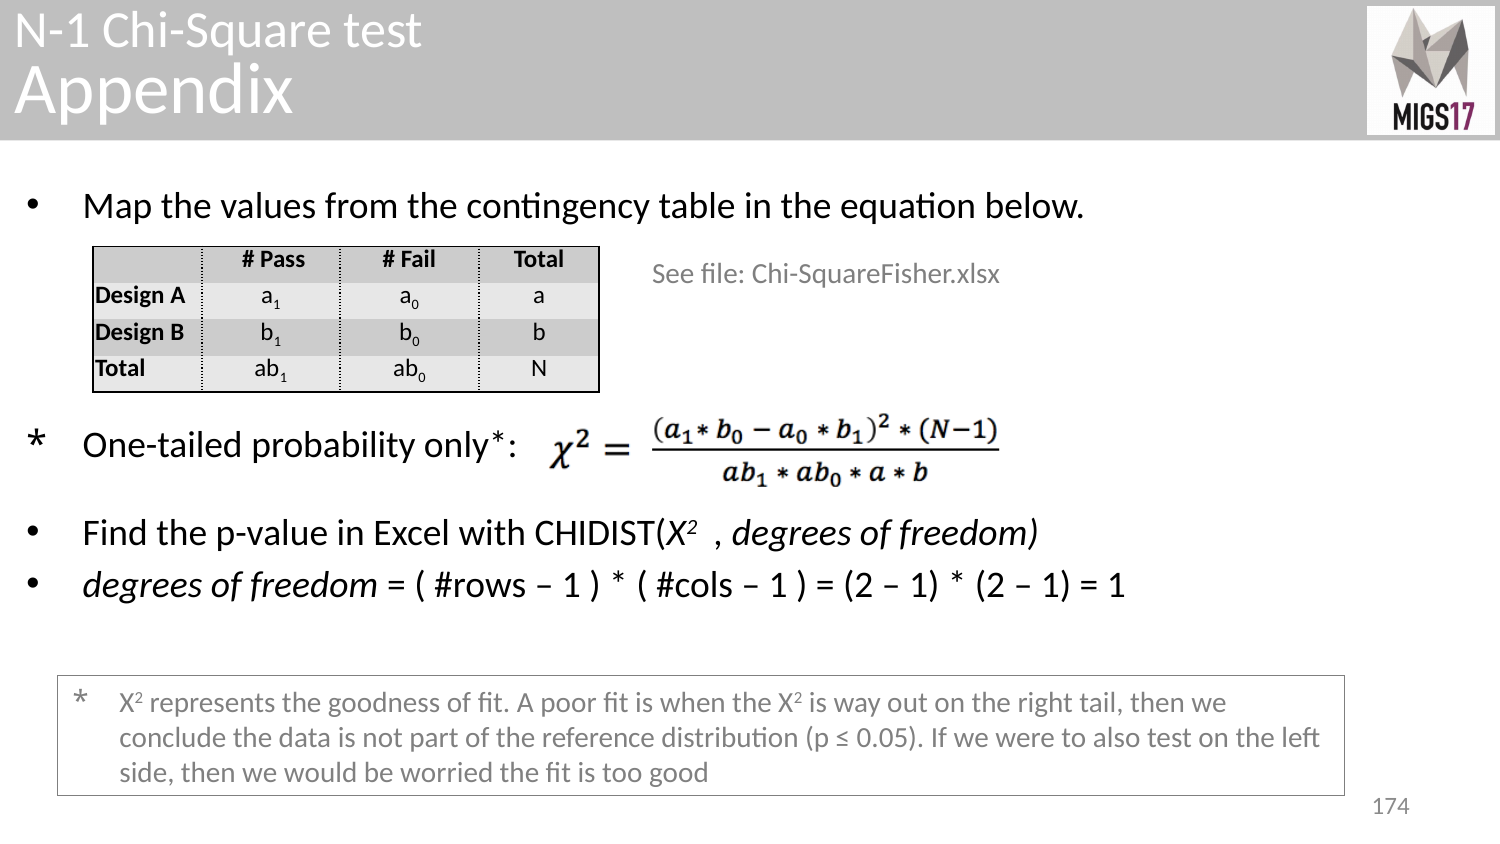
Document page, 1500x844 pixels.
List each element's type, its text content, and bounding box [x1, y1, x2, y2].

table_cell ab1 [202, 356, 340, 391]
slide_number 174 [1074, 782, 1425, 827]
table_cell b [479, 319, 598, 356]
text_box N-1 Chi-Square test Appendix [0, 0, 1500, 141]
text_box See file: Chi-SquareFisher.xlsx [637, 246, 1016, 297]
picture [1367, 6, 1496, 135]
table_cell Design A [94, 283, 202, 319]
picture [538, 402, 1020, 502]
table_cell Total [94, 356, 202, 391]
table_cell N [479, 356, 598, 391]
table_cell Design B [94, 319, 202, 356]
table_header # Fail [340, 247, 479, 283]
table_header Total [479, 247, 598, 283]
table_cell a [479, 283, 598, 319]
table_cell a1 [202, 283, 340, 319]
table_cell b1 [202, 319, 340, 356]
text_box X2 represents the goodness of fit. A poor fit is when the X2 is way out on the right tail, then we conclude the data is not part of the reference distribution (p ≤ 0.05). If we were to also test on the left side, then we would be worried the fit is too good [57, 675, 1345, 796]
table_cell ab0 [340, 356, 479, 391]
table_header [94, 247, 202, 283]
table_cell a0 [340, 283, 479, 319]
table_header # Pass [202, 247, 340, 283]
list Map the values from the contingency table in the equation below. One-tailed probability only*: Find the p-value in Excel with CHIDIST(X2 , degrees of freedom) degrees of freedom = ( #rows – 1 ) * ( #cols – 1 ) = (2 – 1) * (2 – 1) = 1 [11, 173, 1474, 731]
table_cell b0 [340, 319, 479, 356]
